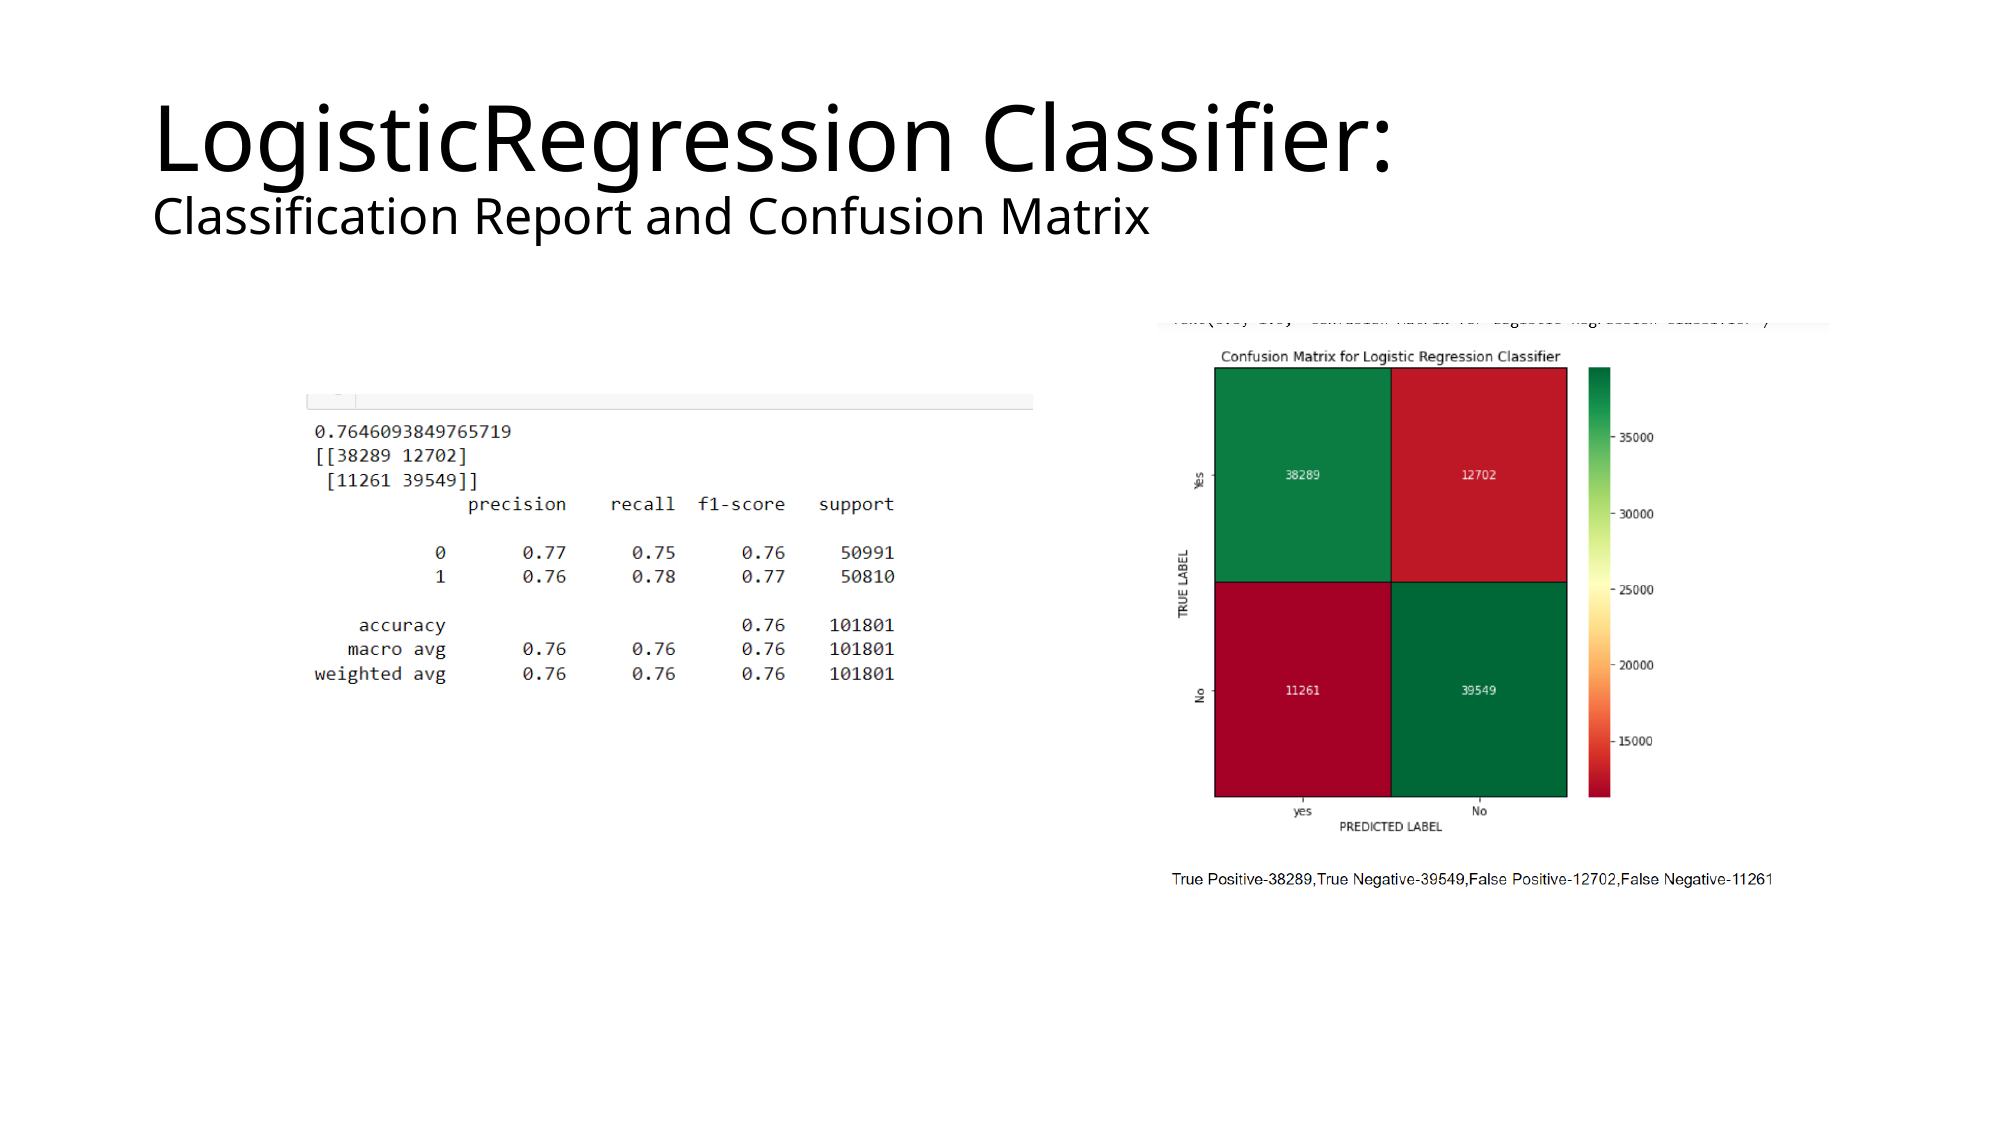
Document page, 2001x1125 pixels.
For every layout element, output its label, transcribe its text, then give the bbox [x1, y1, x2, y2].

title LogisticRegression Classifier: Classification Report and Confusion Matrix [137, 59, 1863, 278]
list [1157, 323, 1831, 920]
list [270, 394, 1034, 731]
